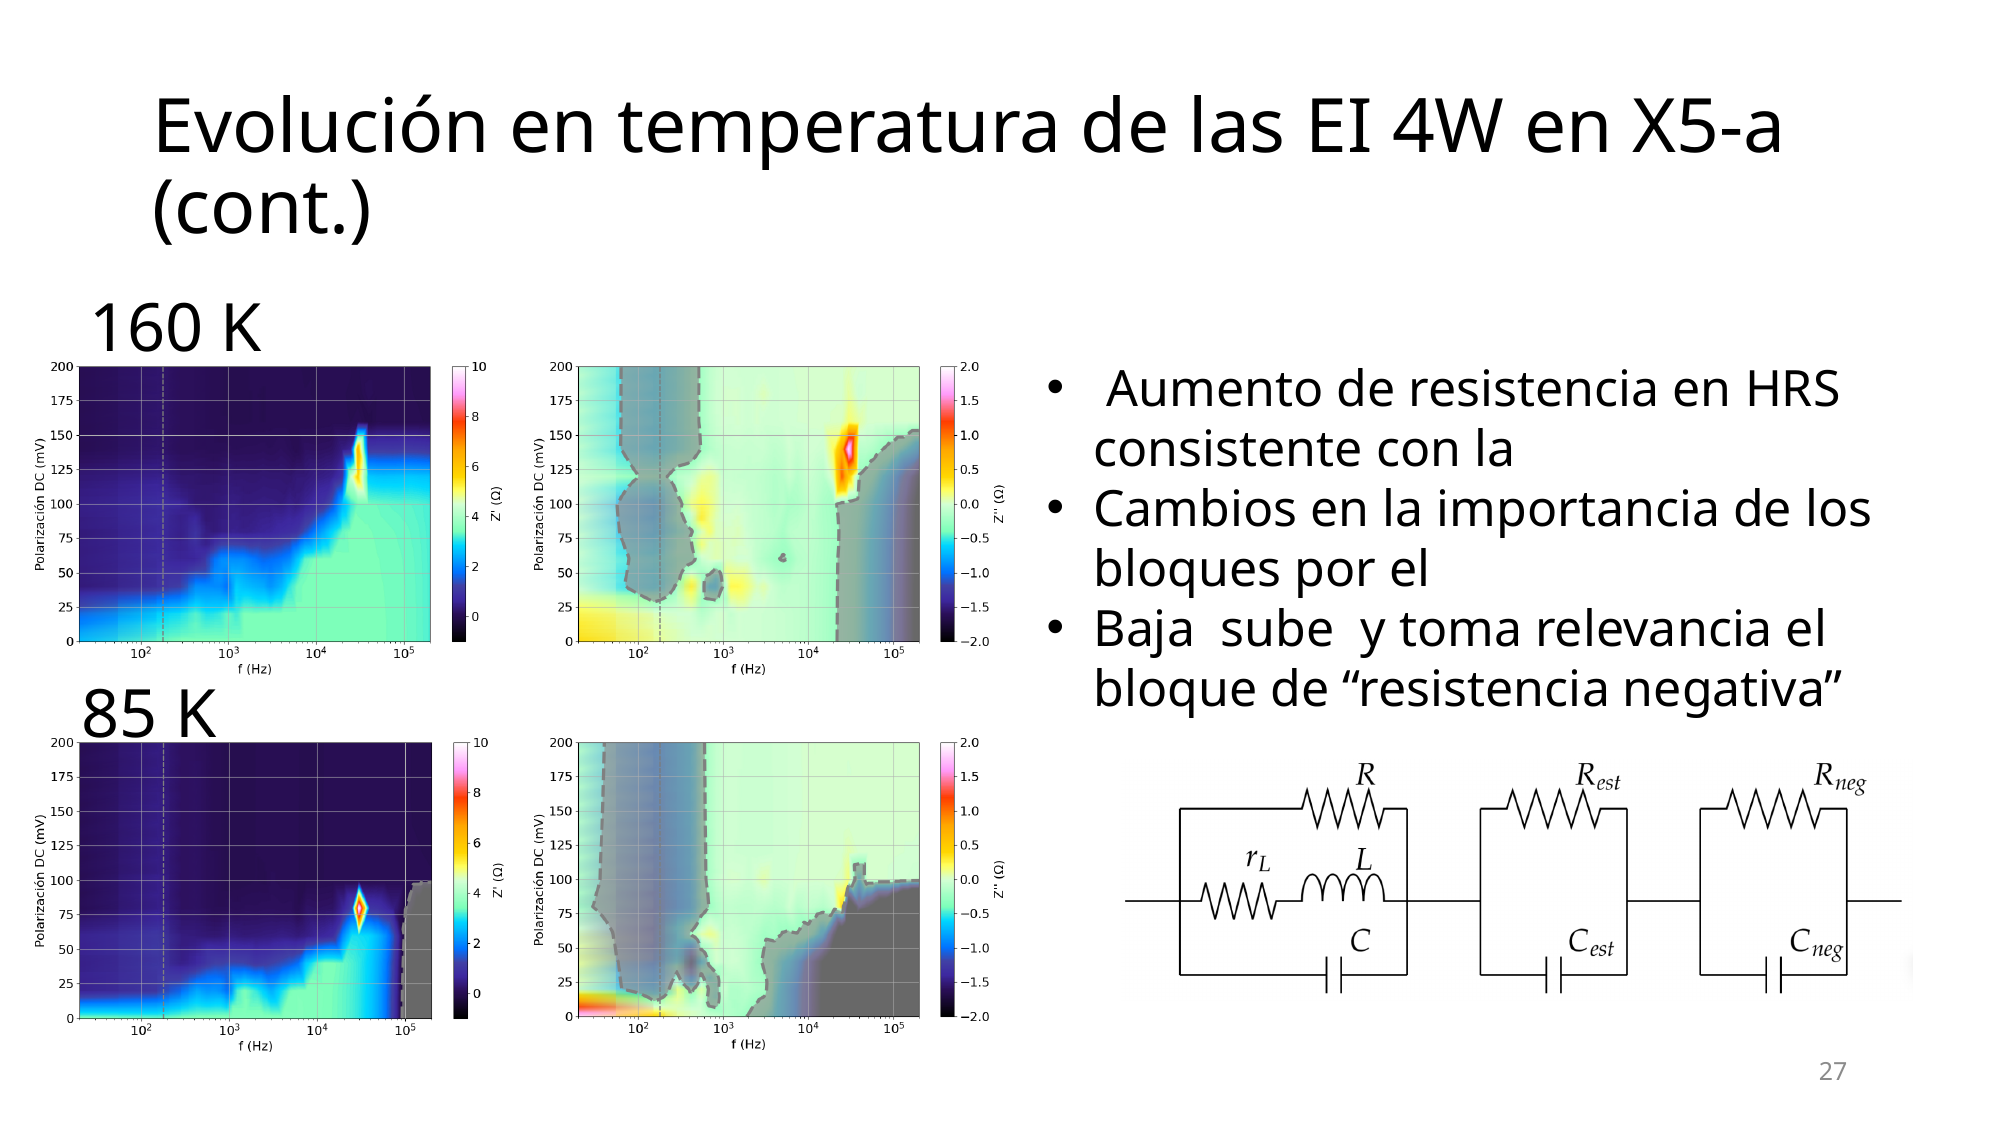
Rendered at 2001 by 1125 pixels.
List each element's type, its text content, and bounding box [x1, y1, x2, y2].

picture [21, 348, 1031, 689]
text_box 160 K [74, 277, 358, 348]
picture [21, 724, 1031, 1066]
picture [1121, 759, 1913, 1001]
title Evolución en temperatura de las EI 4W en X5-a (cont.) [137, 59, 1863, 278]
slide_number 27 [1412, 1042, 1863, 1103]
text_box 85 K [66, 689, 232, 724]
